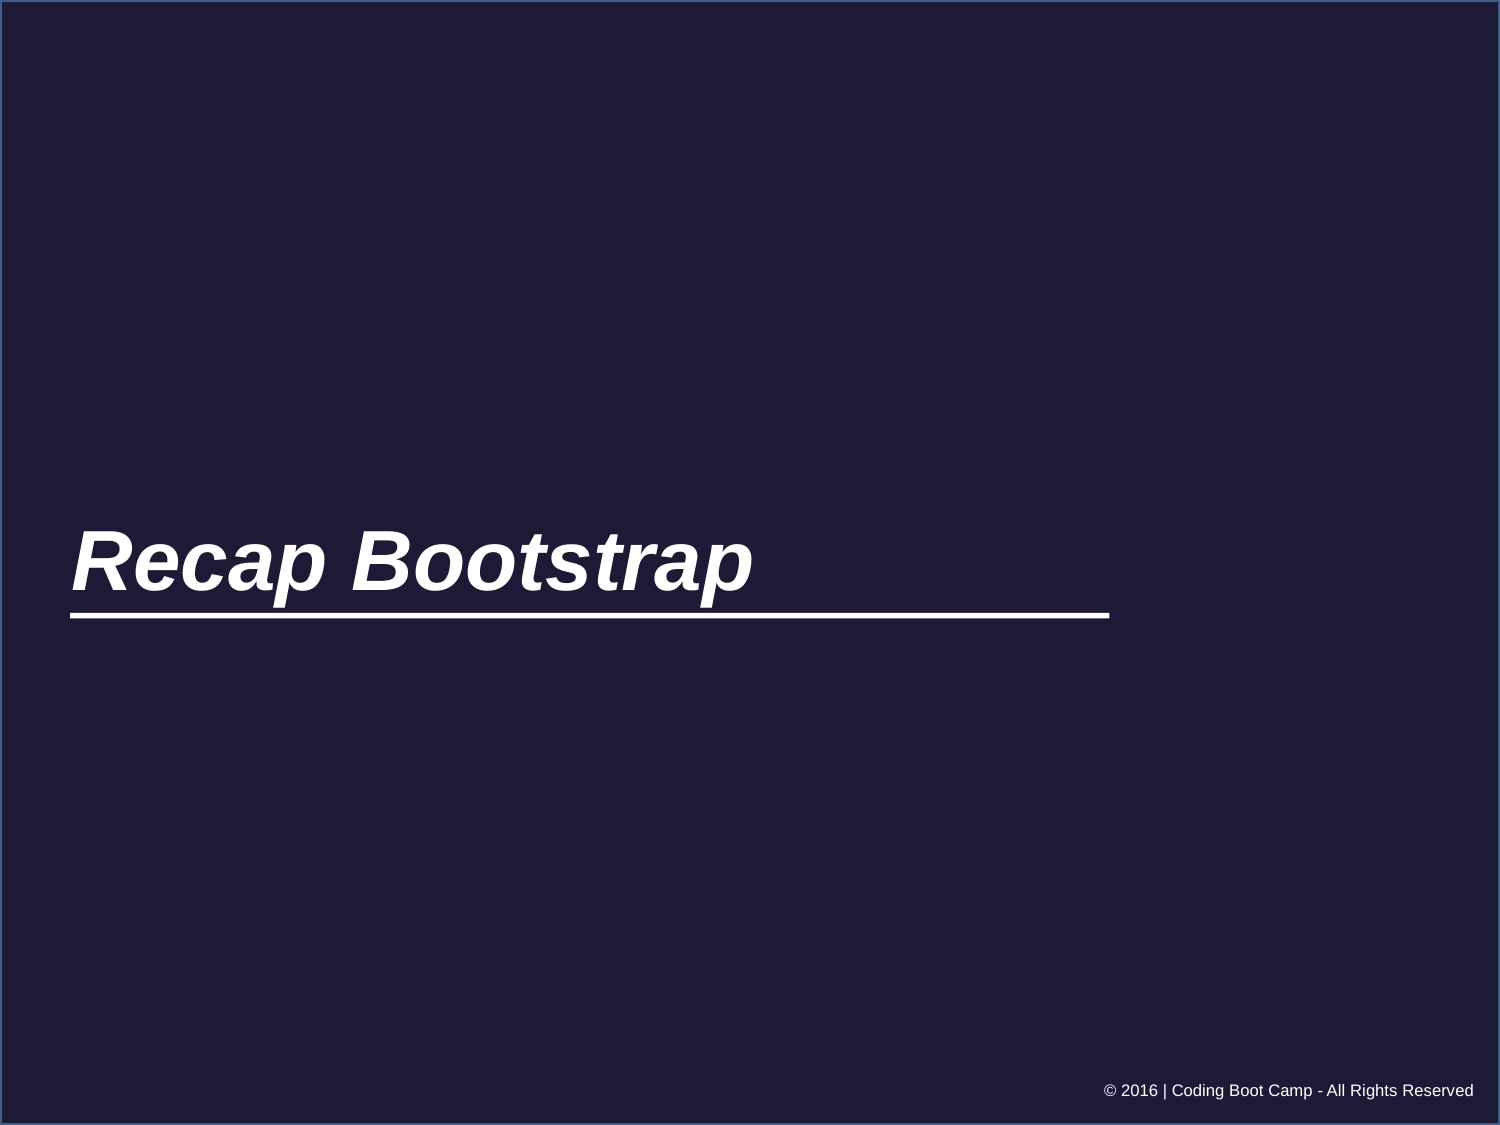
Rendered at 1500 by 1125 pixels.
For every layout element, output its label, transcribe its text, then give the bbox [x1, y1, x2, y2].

text_box Recap Bootstrap [64, 497, 1414, 615]
